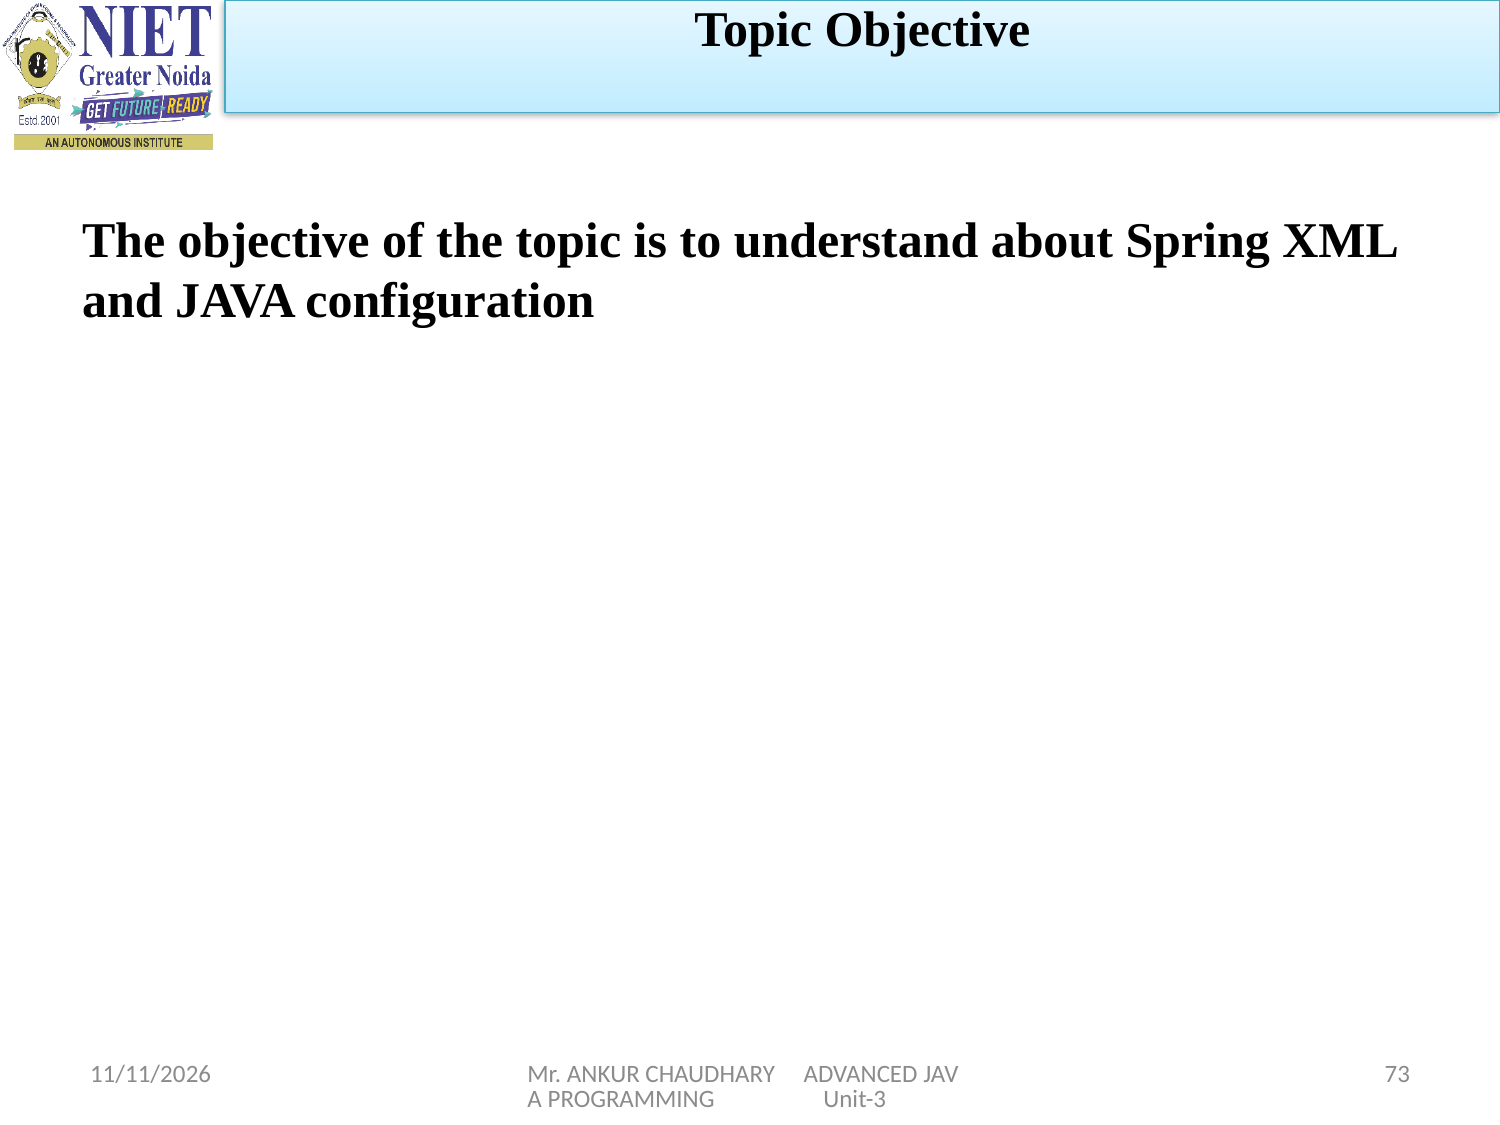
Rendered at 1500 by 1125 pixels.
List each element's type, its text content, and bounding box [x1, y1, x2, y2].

text_box Topic Objective [224, 0, 1500, 113]
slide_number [75, 1042, 425, 1103]
slide_number 73 [1074, 1042, 1425, 1103]
footer Mr. ANKUR CHAUDHARY ADVANCED JAVA PROGRAMMING Unit-3 [512, 1042, 988, 1103]
list The objective of the topic is to understand about Spring XML and JAVA configuration [67, 200, 1418, 1005]
picture [2, 3, 213, 150]
